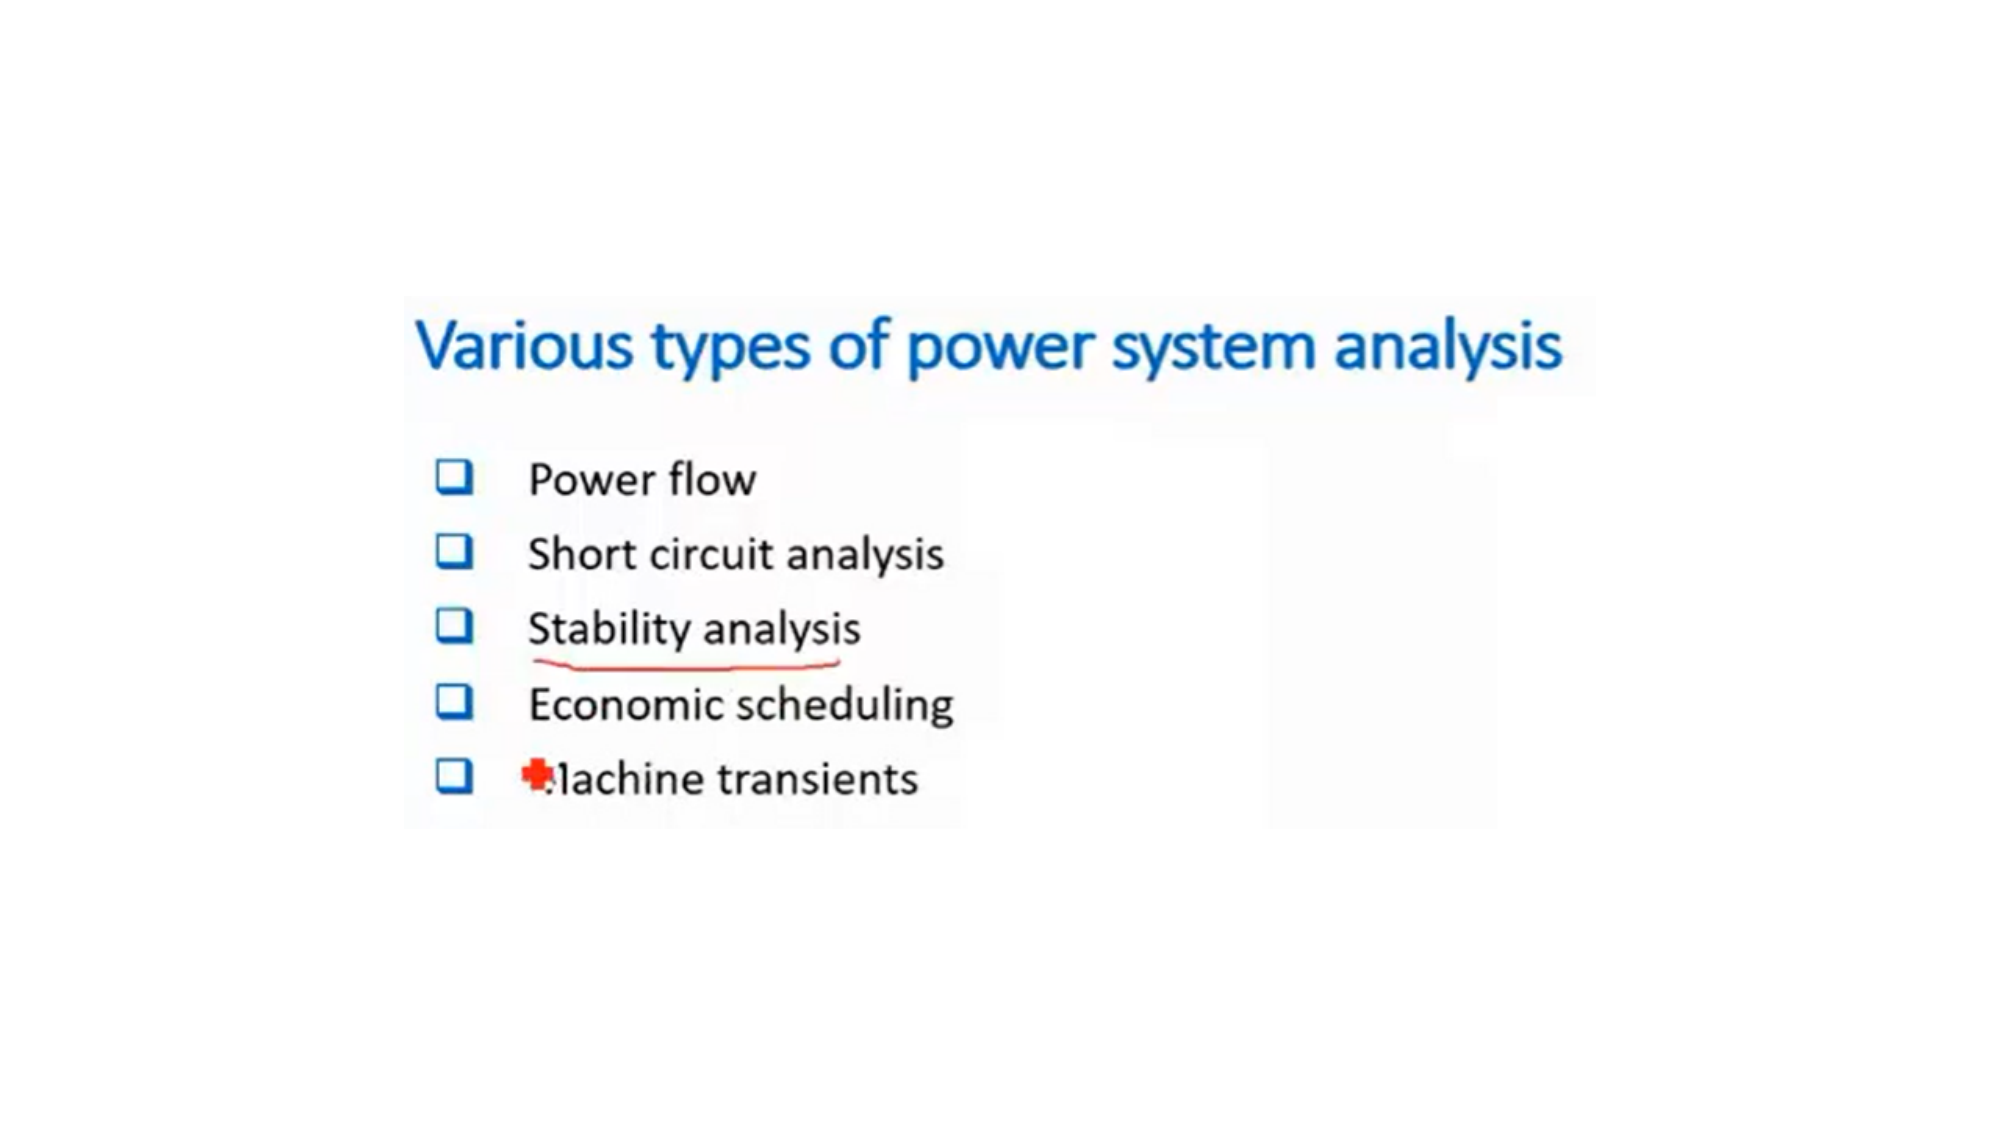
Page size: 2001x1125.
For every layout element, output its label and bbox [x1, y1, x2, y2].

picture [404, 296, 1596, 829]
